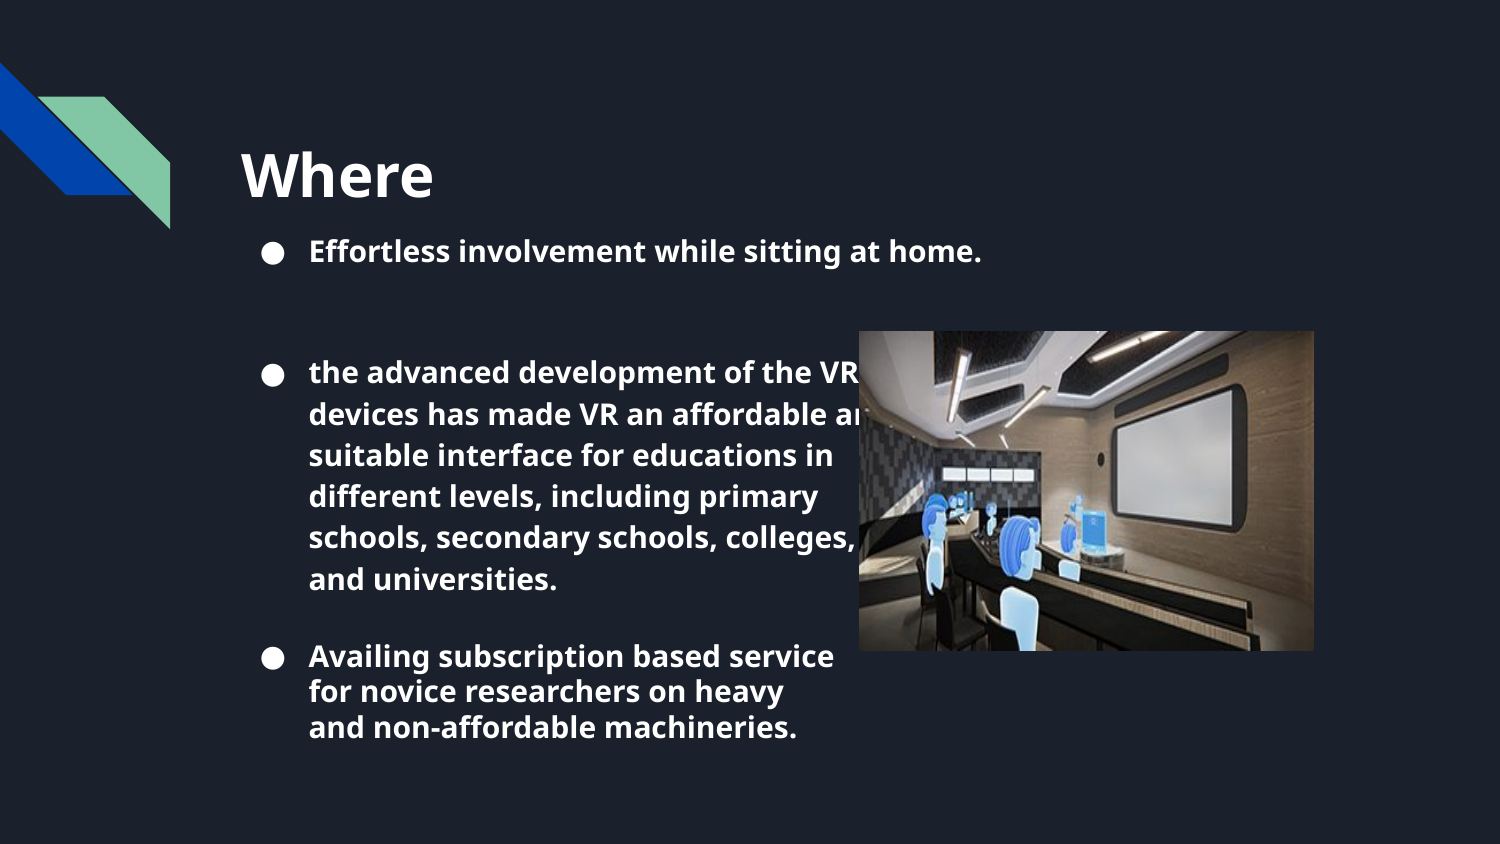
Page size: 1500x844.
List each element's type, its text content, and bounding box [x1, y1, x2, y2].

picture [859, 331, 1314, 652]
list Where Effortless involvement while sitting at home. the advanced development of the VR devices has made VR an affordable and suitable interface for educations in different levels, including primary schools, secondary schools, colleges, and universities. Availing subscription based service for novice researchers on heavy and non-affordable machineries. [226, 122, 1381, 792]
